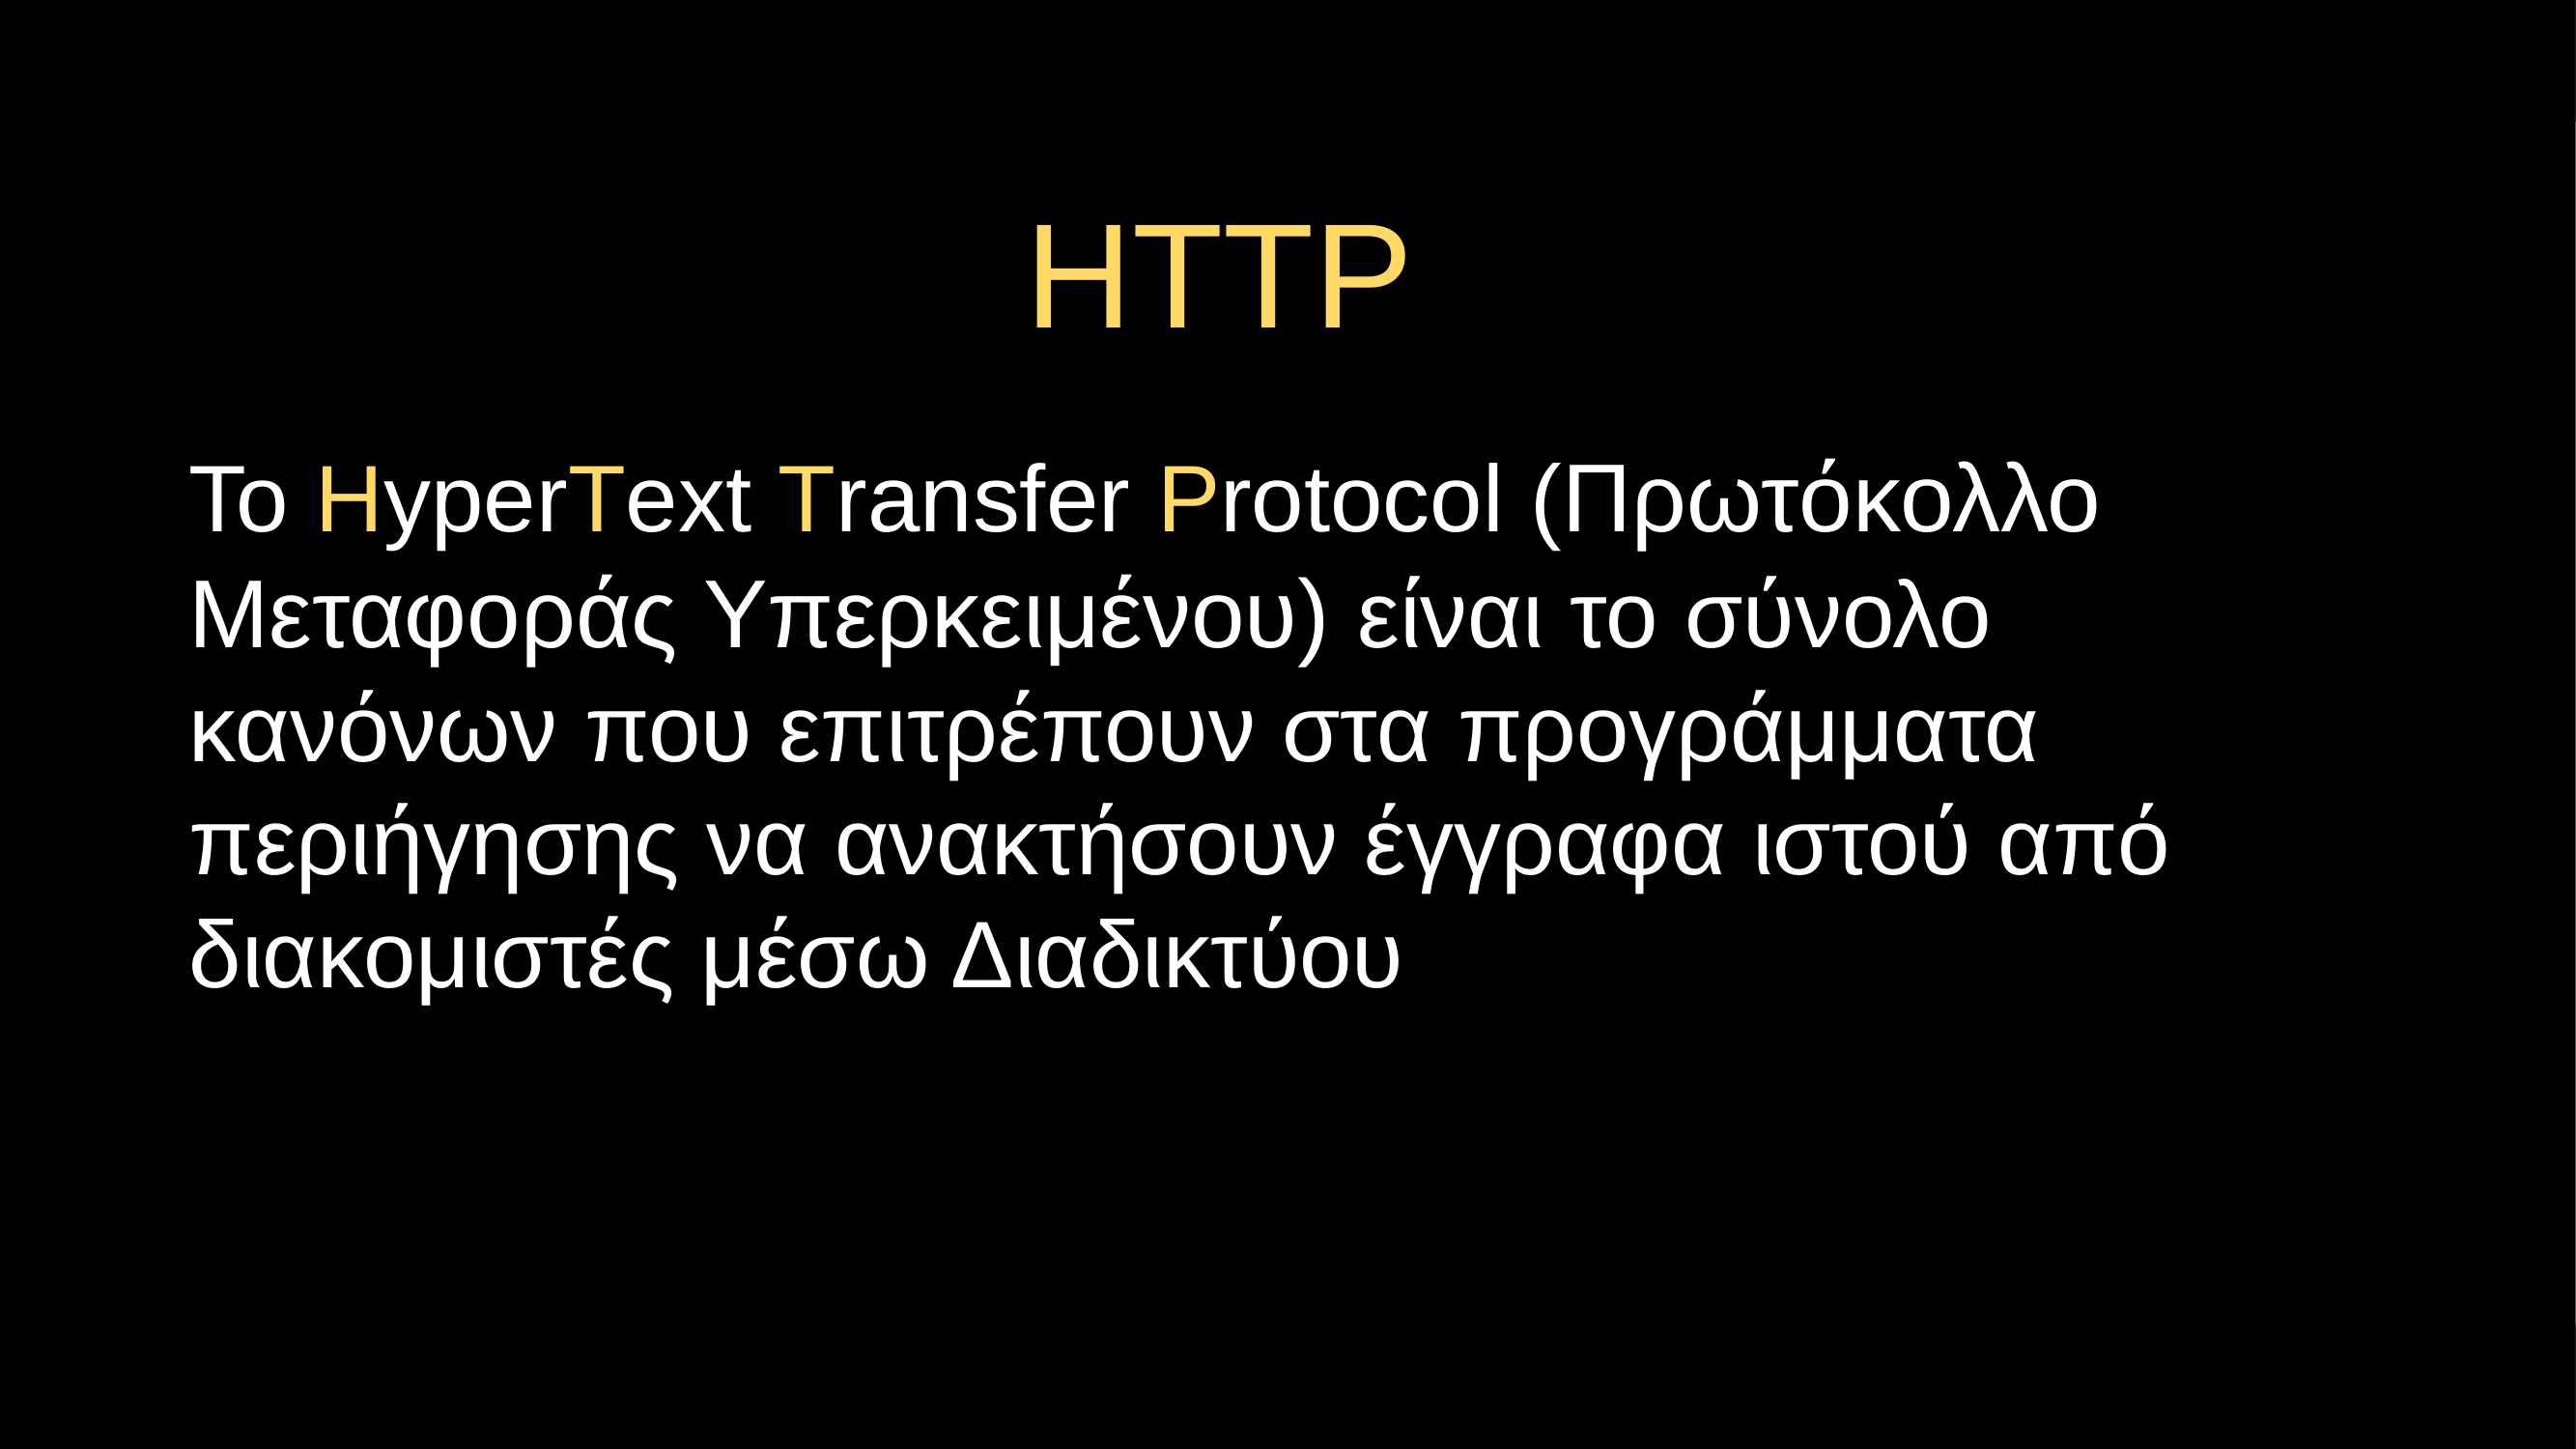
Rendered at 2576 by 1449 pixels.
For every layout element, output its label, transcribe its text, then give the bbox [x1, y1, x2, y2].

title HTTP [183, 133, 2256, 402]
list Το HyperText Transfer Protocol (Πρωτόκολλο Μεταφοράς Υπερκειμένου) είναι το σύνολο κανόνων που επιτρέπουν στα προγράμματα περιήγησης να ανακτήσουν έγγραφα ιστού από διακομιστές μέσω Διαδικτύου [183, 402, 2392, 1040]
